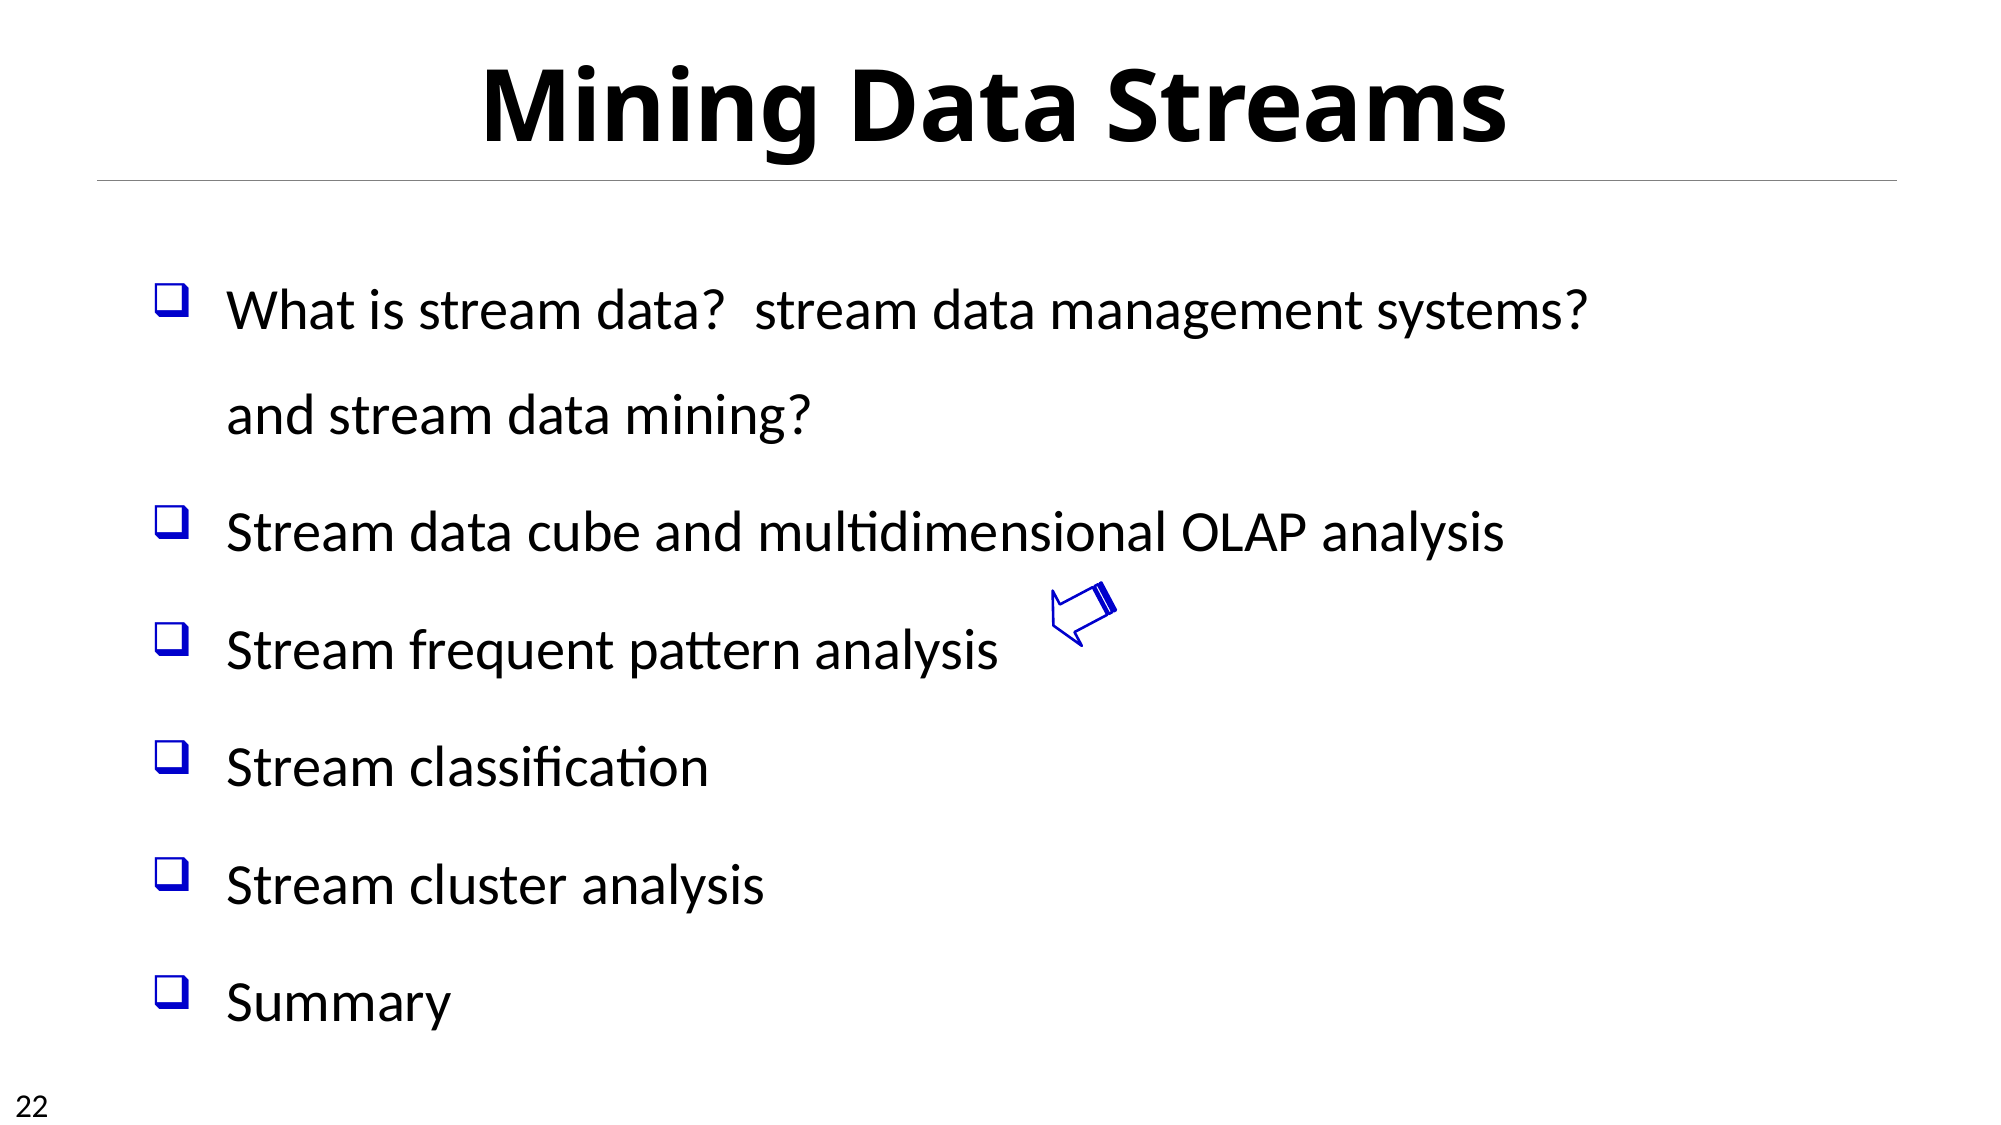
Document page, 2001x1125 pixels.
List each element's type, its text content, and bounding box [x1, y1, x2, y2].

text_box [1051, 589, 1080, 647]
list What is stream data? stream data management systems? and stream data mining? Stream data cube and multidimensional OLAP analysis Stream frequent pattern analysis Stream classification Stream cluster analysis Summary [136, 228, 1080, 1030]
title Mining Data Streams [91, 12, 1897, 170]
text_box [1080, 190, 1897, 1116]
